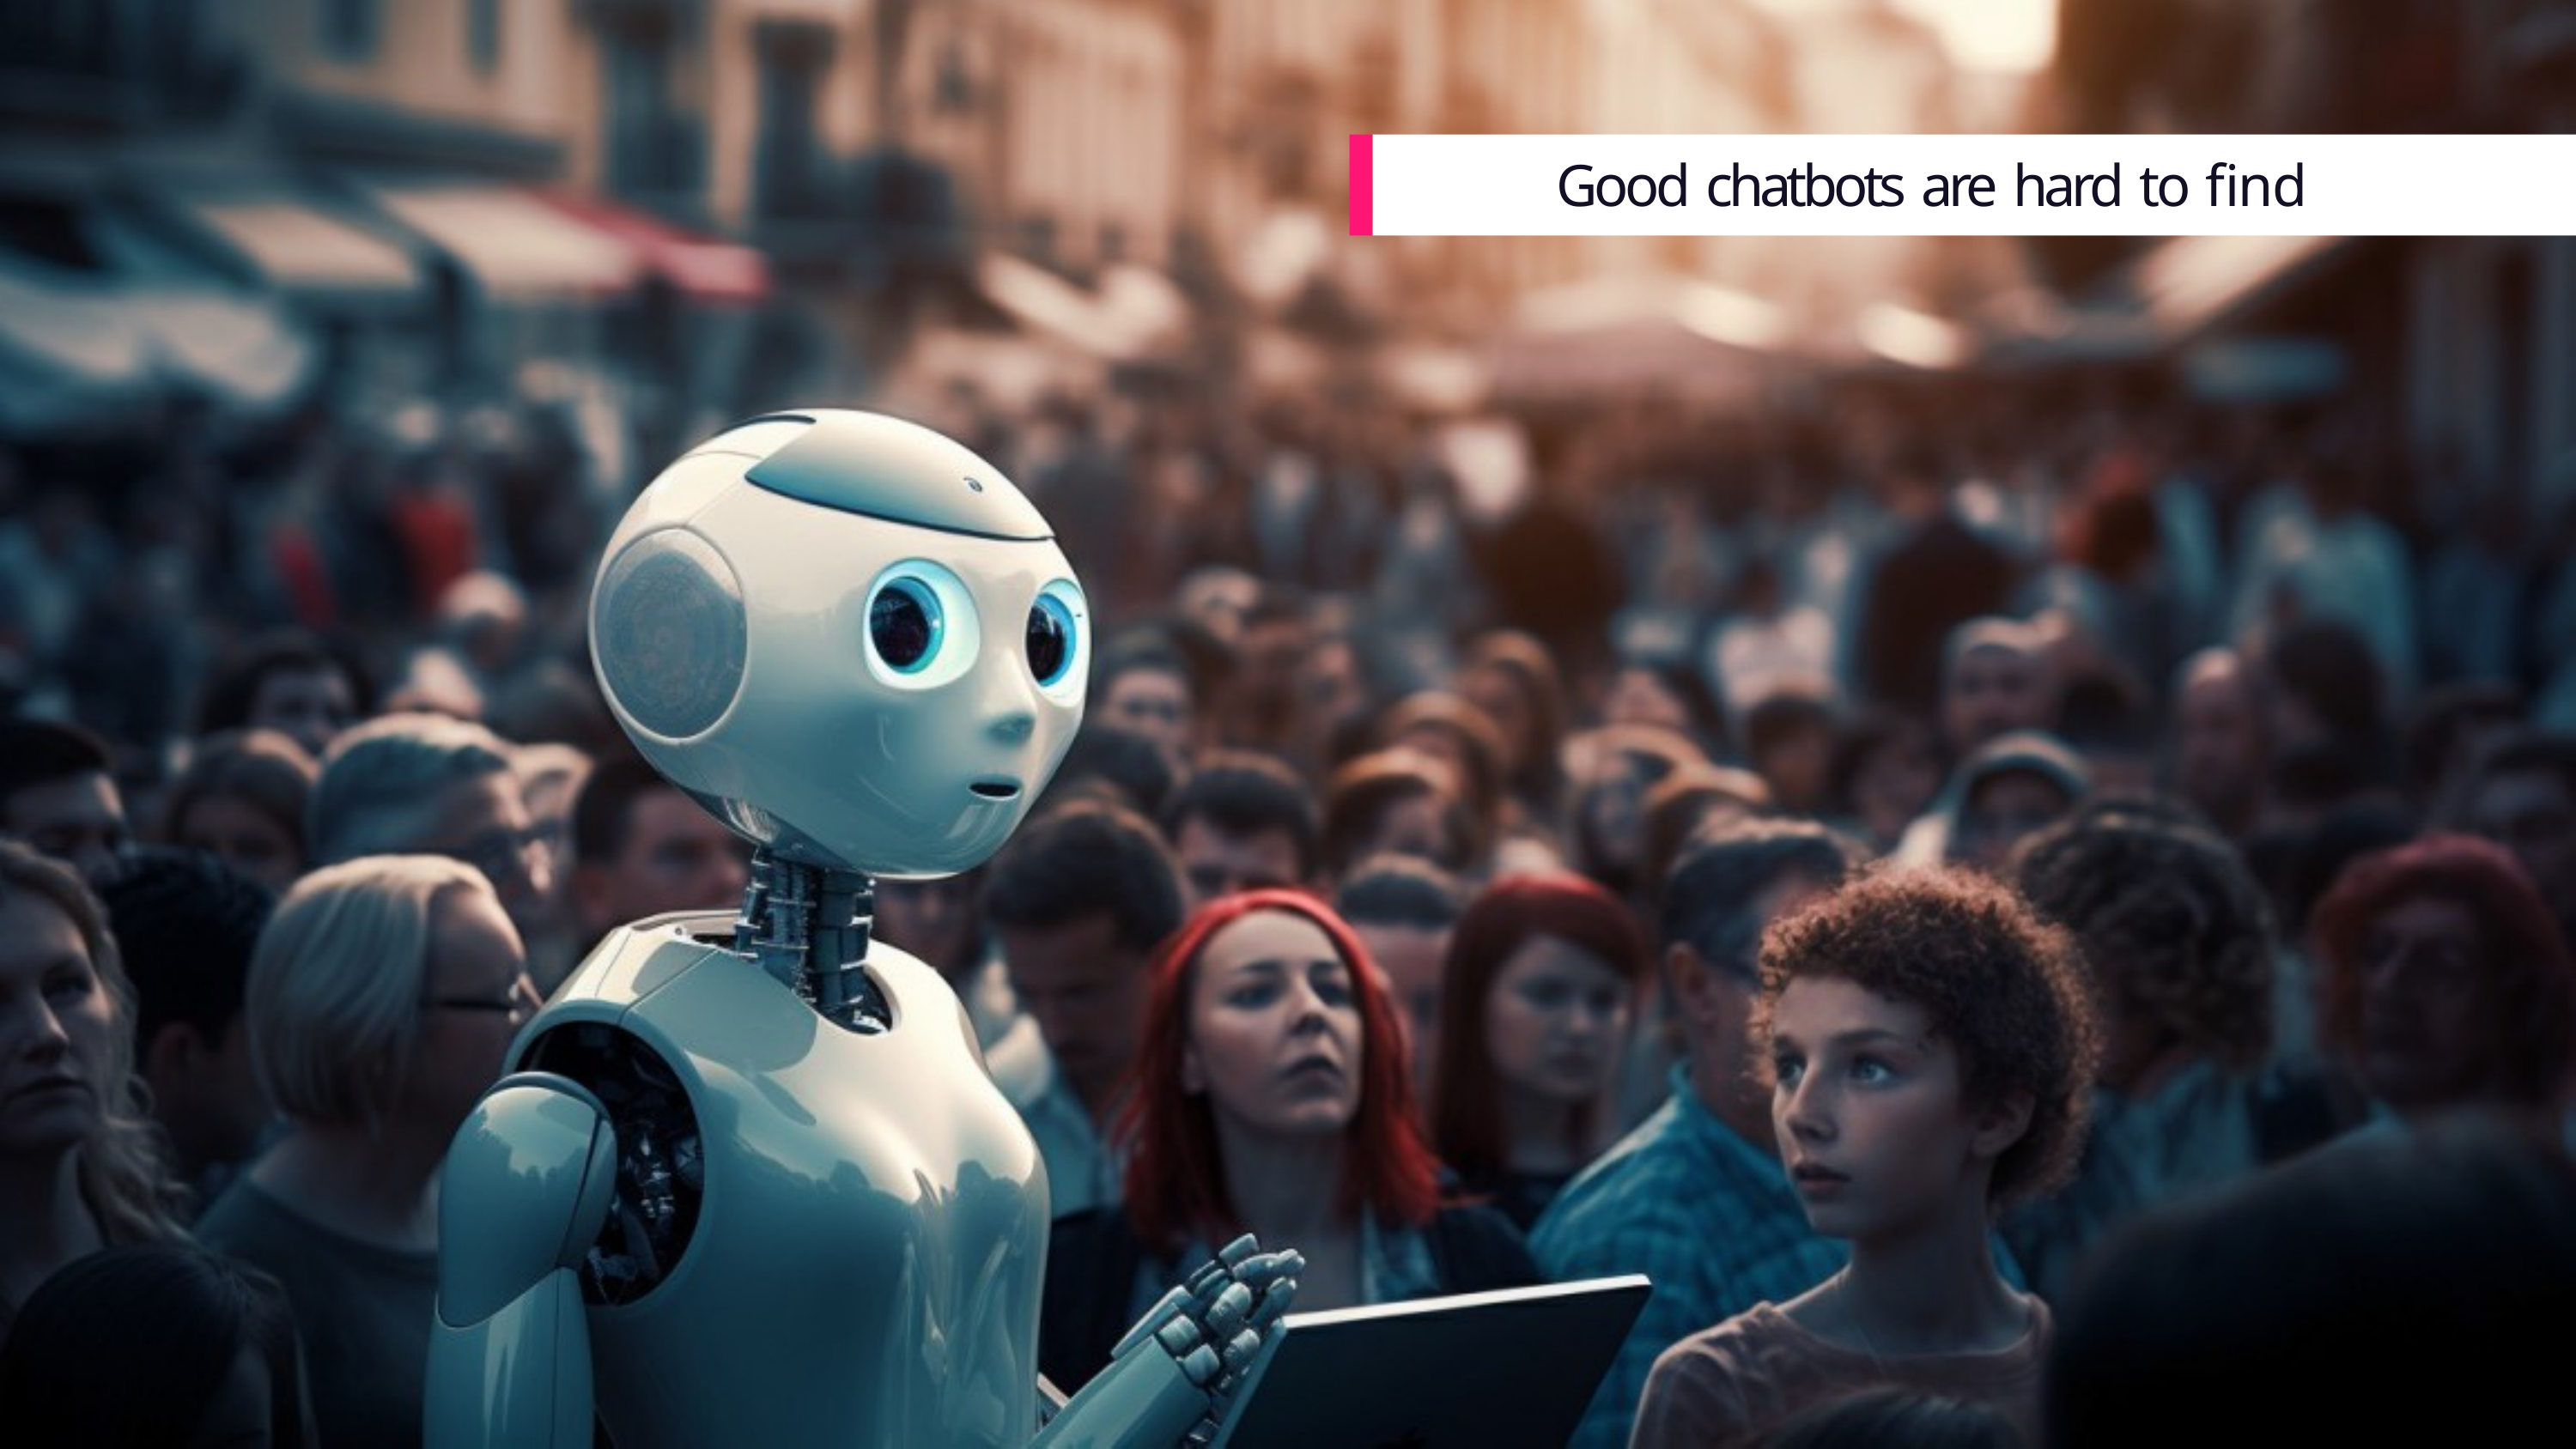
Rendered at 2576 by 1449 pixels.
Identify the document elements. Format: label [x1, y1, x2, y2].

text_box [0, 0, 2576, 1449]
